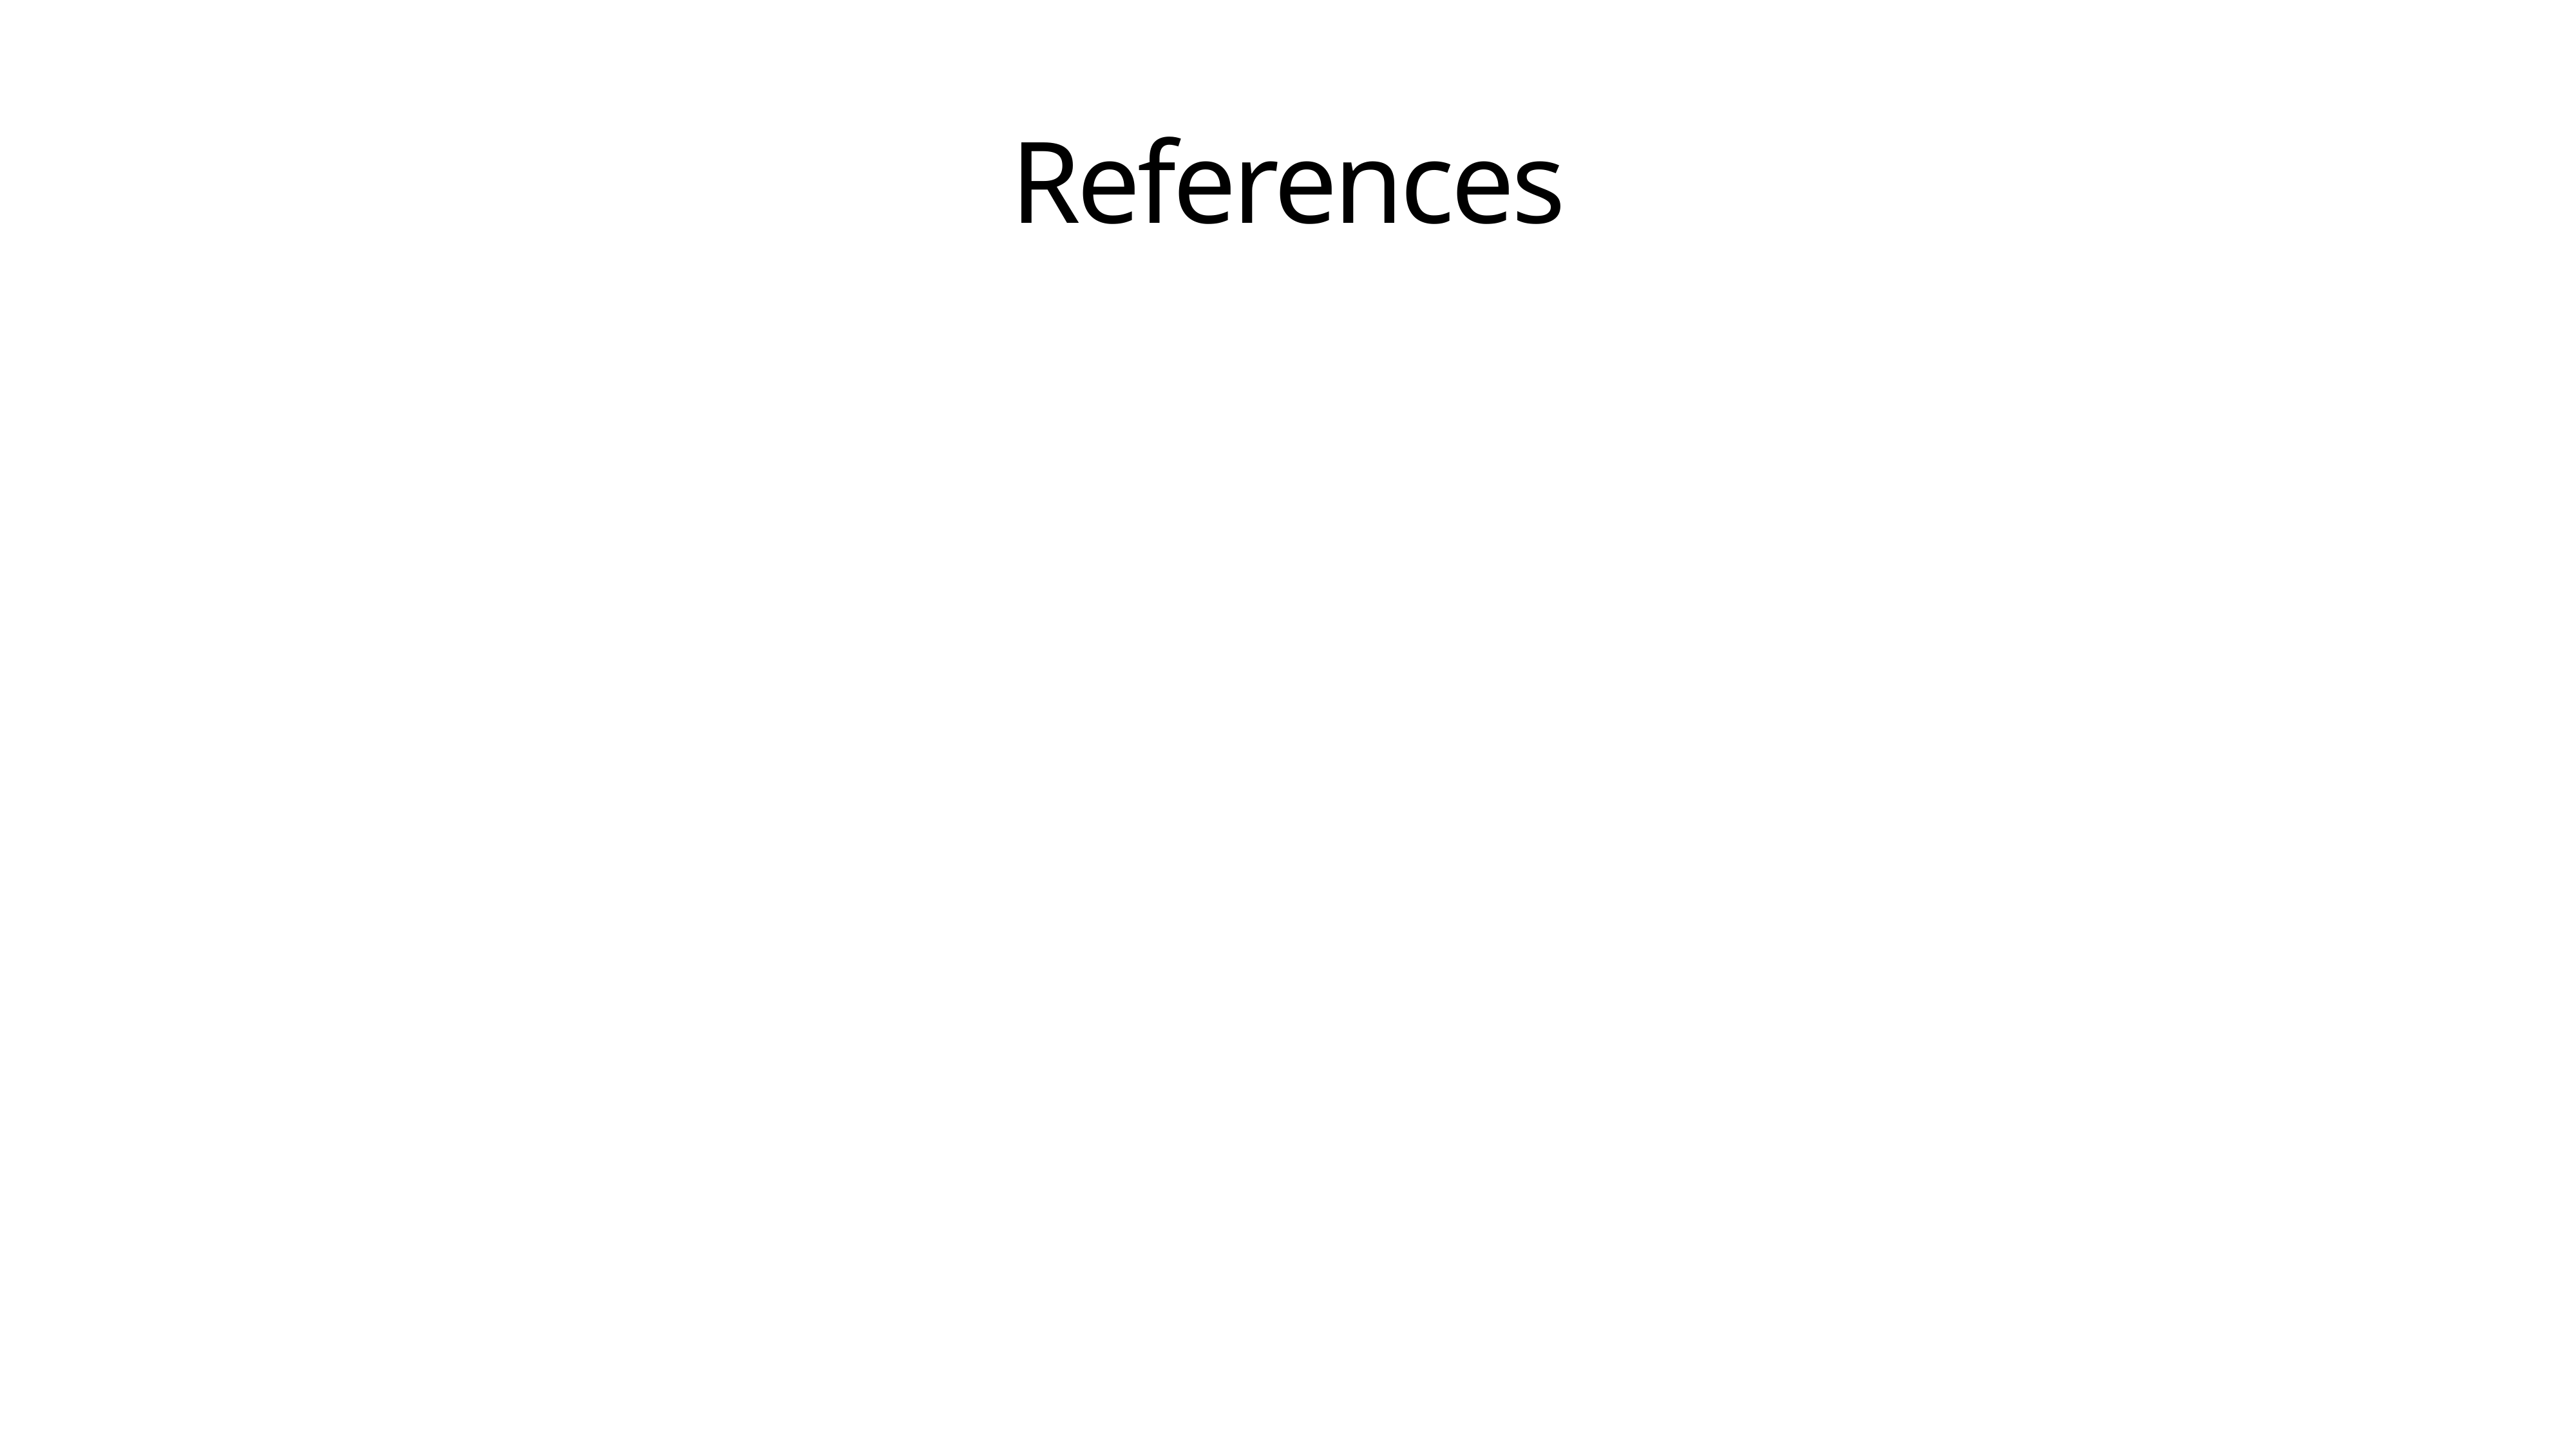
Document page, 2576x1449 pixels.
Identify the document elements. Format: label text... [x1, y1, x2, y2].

title References [133, 85, 2443, 251]
